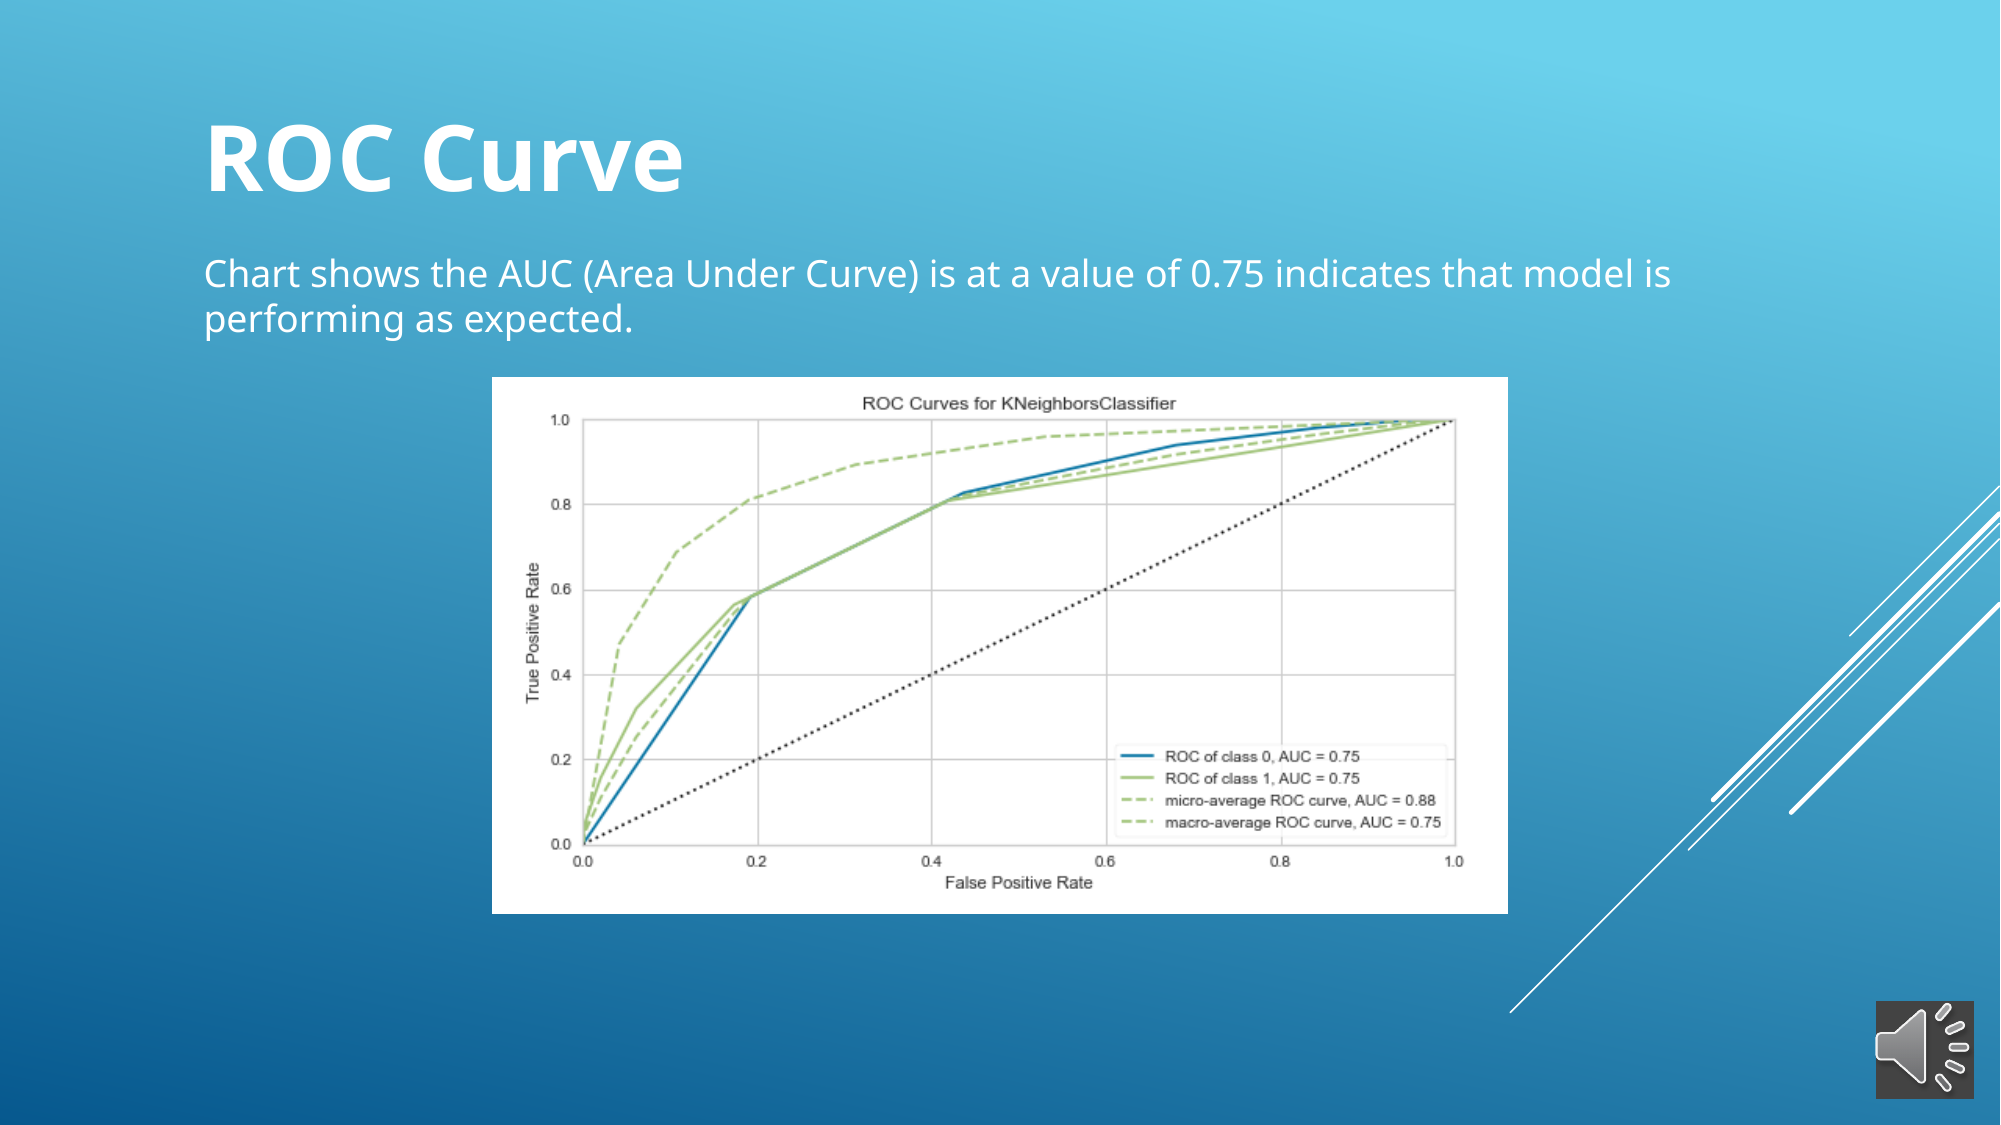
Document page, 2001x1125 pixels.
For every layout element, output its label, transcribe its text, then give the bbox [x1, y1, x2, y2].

text_box ROC Curve [188, 92, 1812, 217]
picture [491, 377, 1508, 915]
text_box Chart shows the AUC (Area Under Curve) is at a value of 0.75 indicates that model is performing as expected. [188, 242, 1900, 347]
picture [1874, 999, 1976, 1101]
